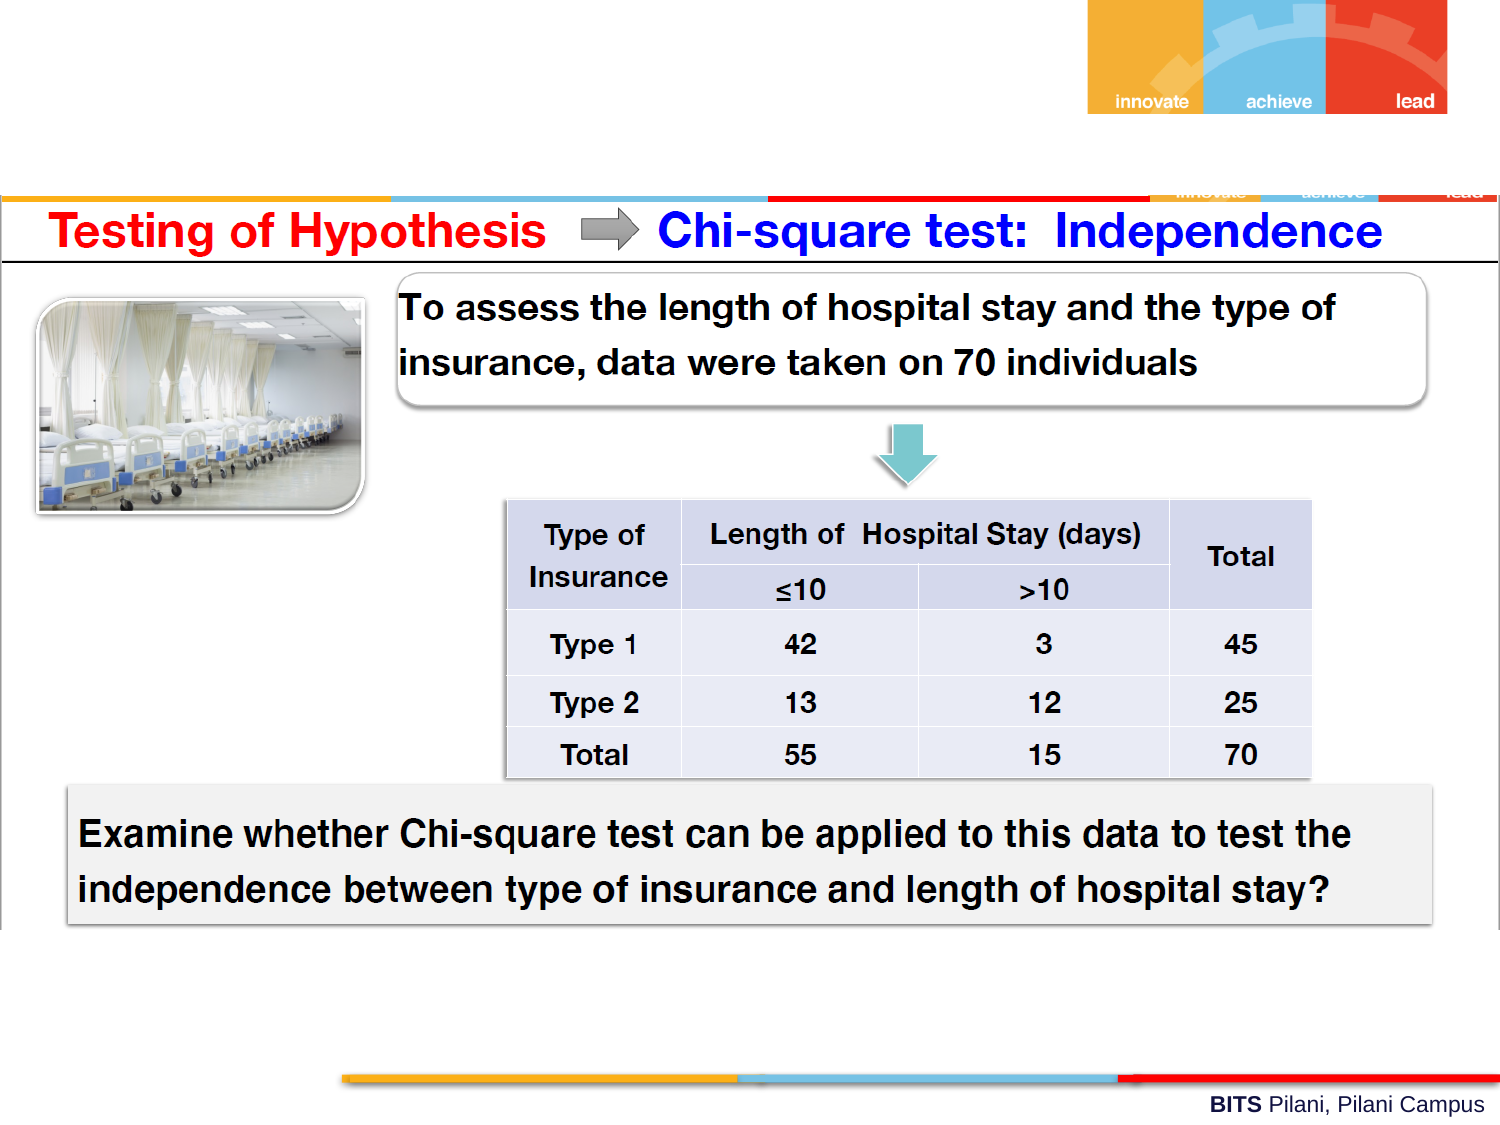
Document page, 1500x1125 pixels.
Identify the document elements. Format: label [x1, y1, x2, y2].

picture [0, 194, 1500, 930]
picture [1087, 0, 1448, 114]
